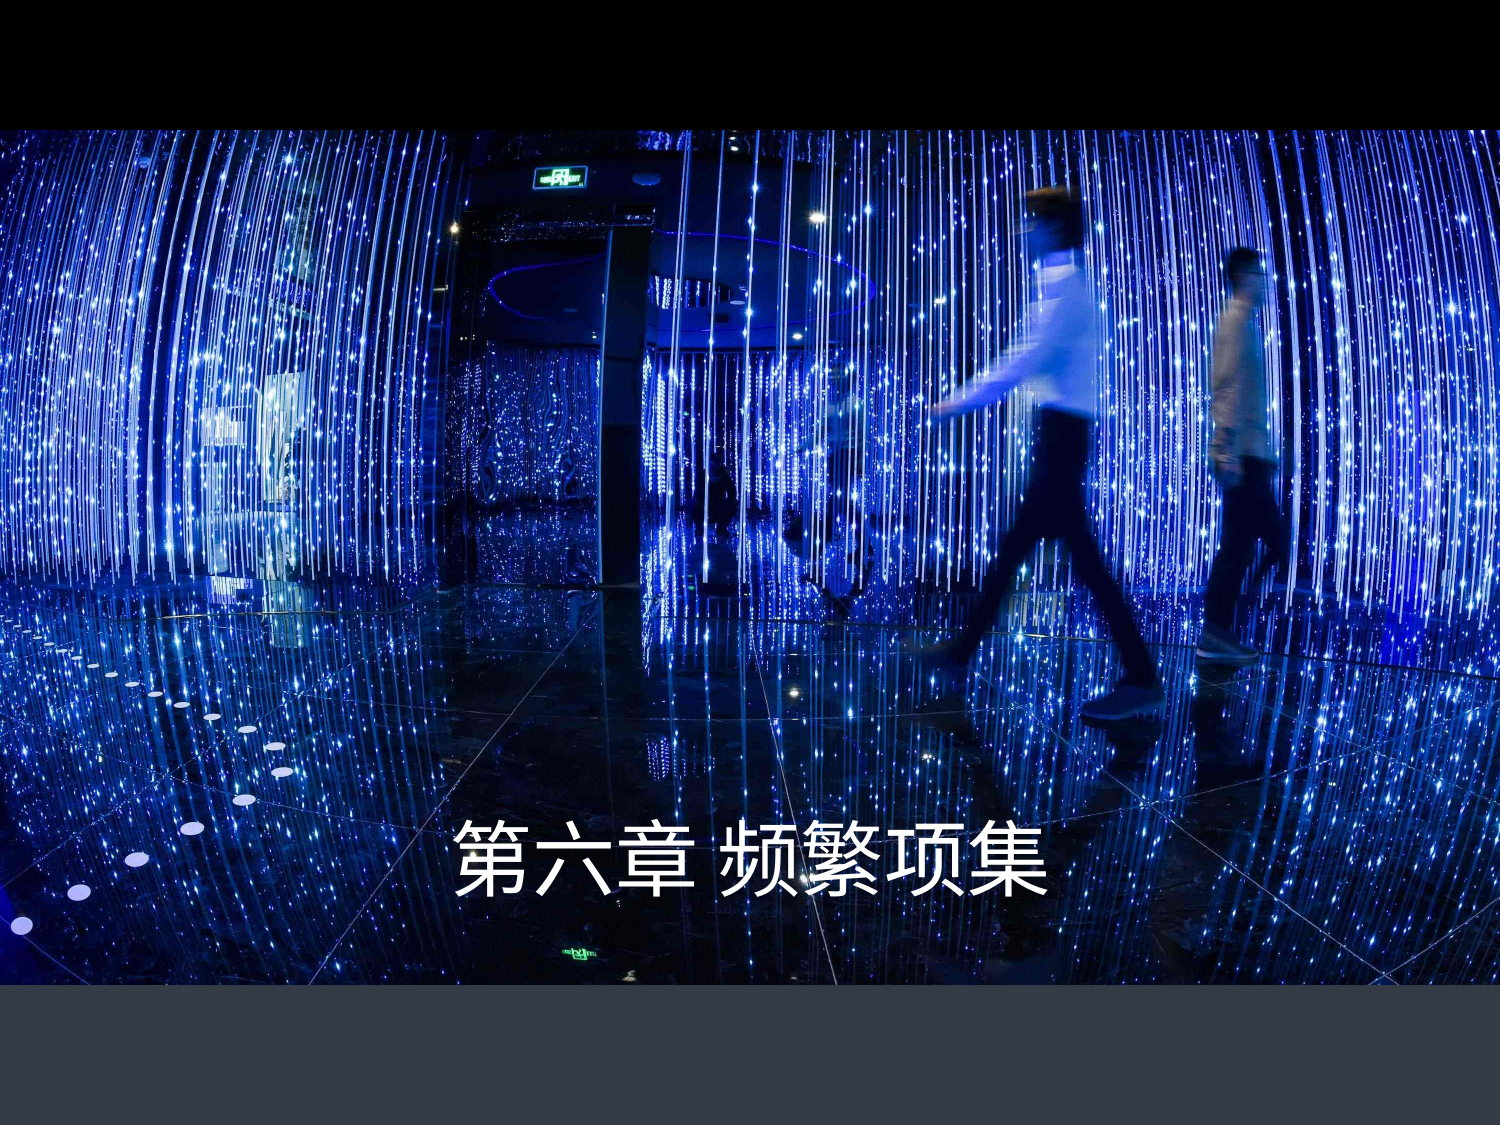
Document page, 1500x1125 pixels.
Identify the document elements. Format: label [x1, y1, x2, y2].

picture [0, 130, 1500, 985]
